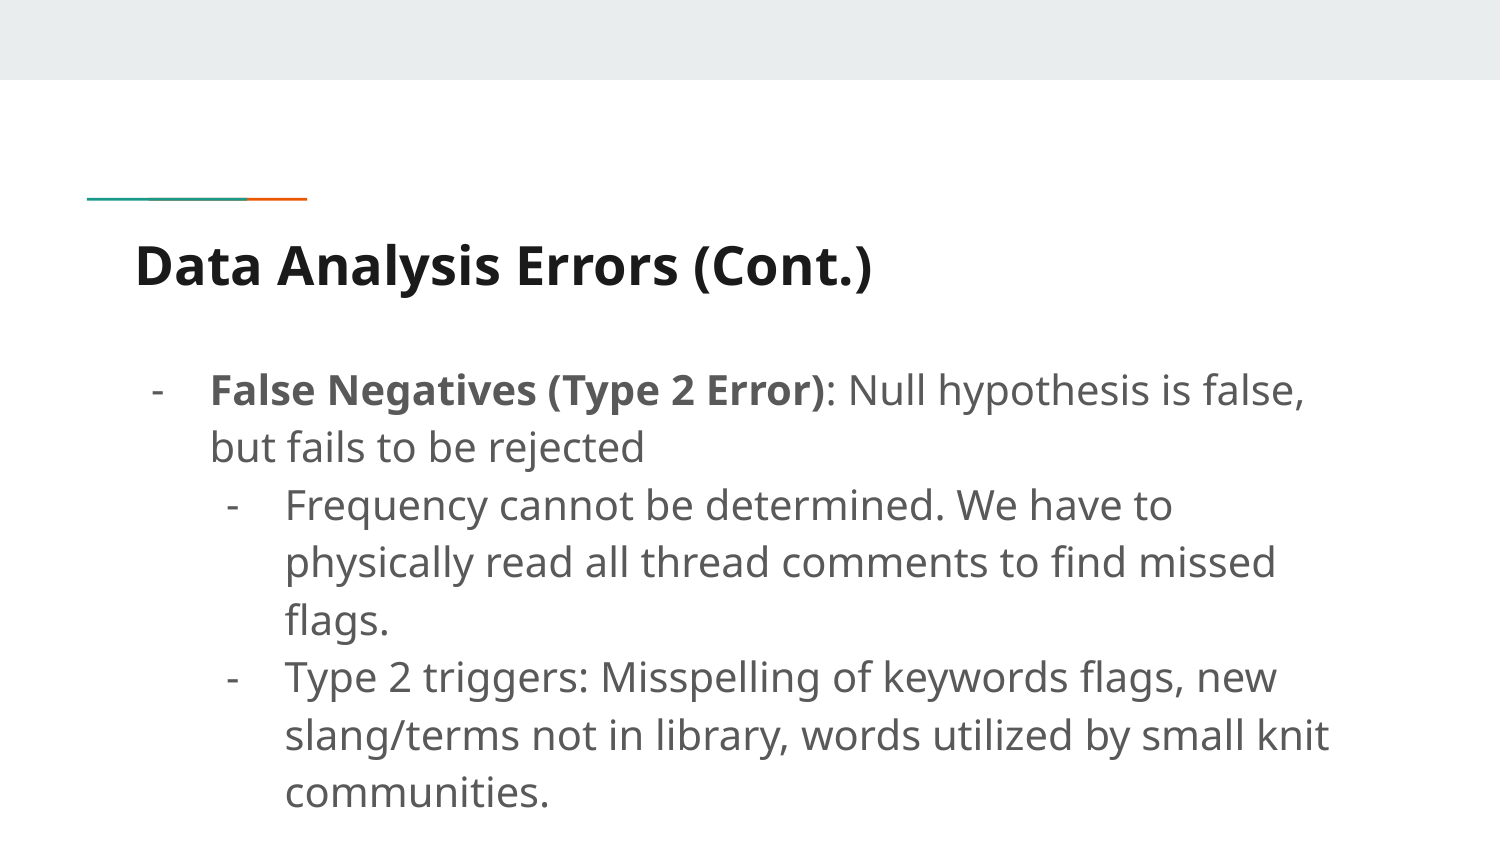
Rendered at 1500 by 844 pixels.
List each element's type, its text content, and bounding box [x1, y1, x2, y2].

list False Negatives (Type 2 Error): Null hypothesis is false, but fails to be rejected Frequency cannot be determined. We have to physically read all thread comments to find missed flags. Type 2 triggers: Misspelling of keywords flags, new slang/terms not in library, words utilized by small knit communities. [119, 341, 1381, 808]
title Data Analysis Errors (Cont.) [119, 216, 1381, 305]
